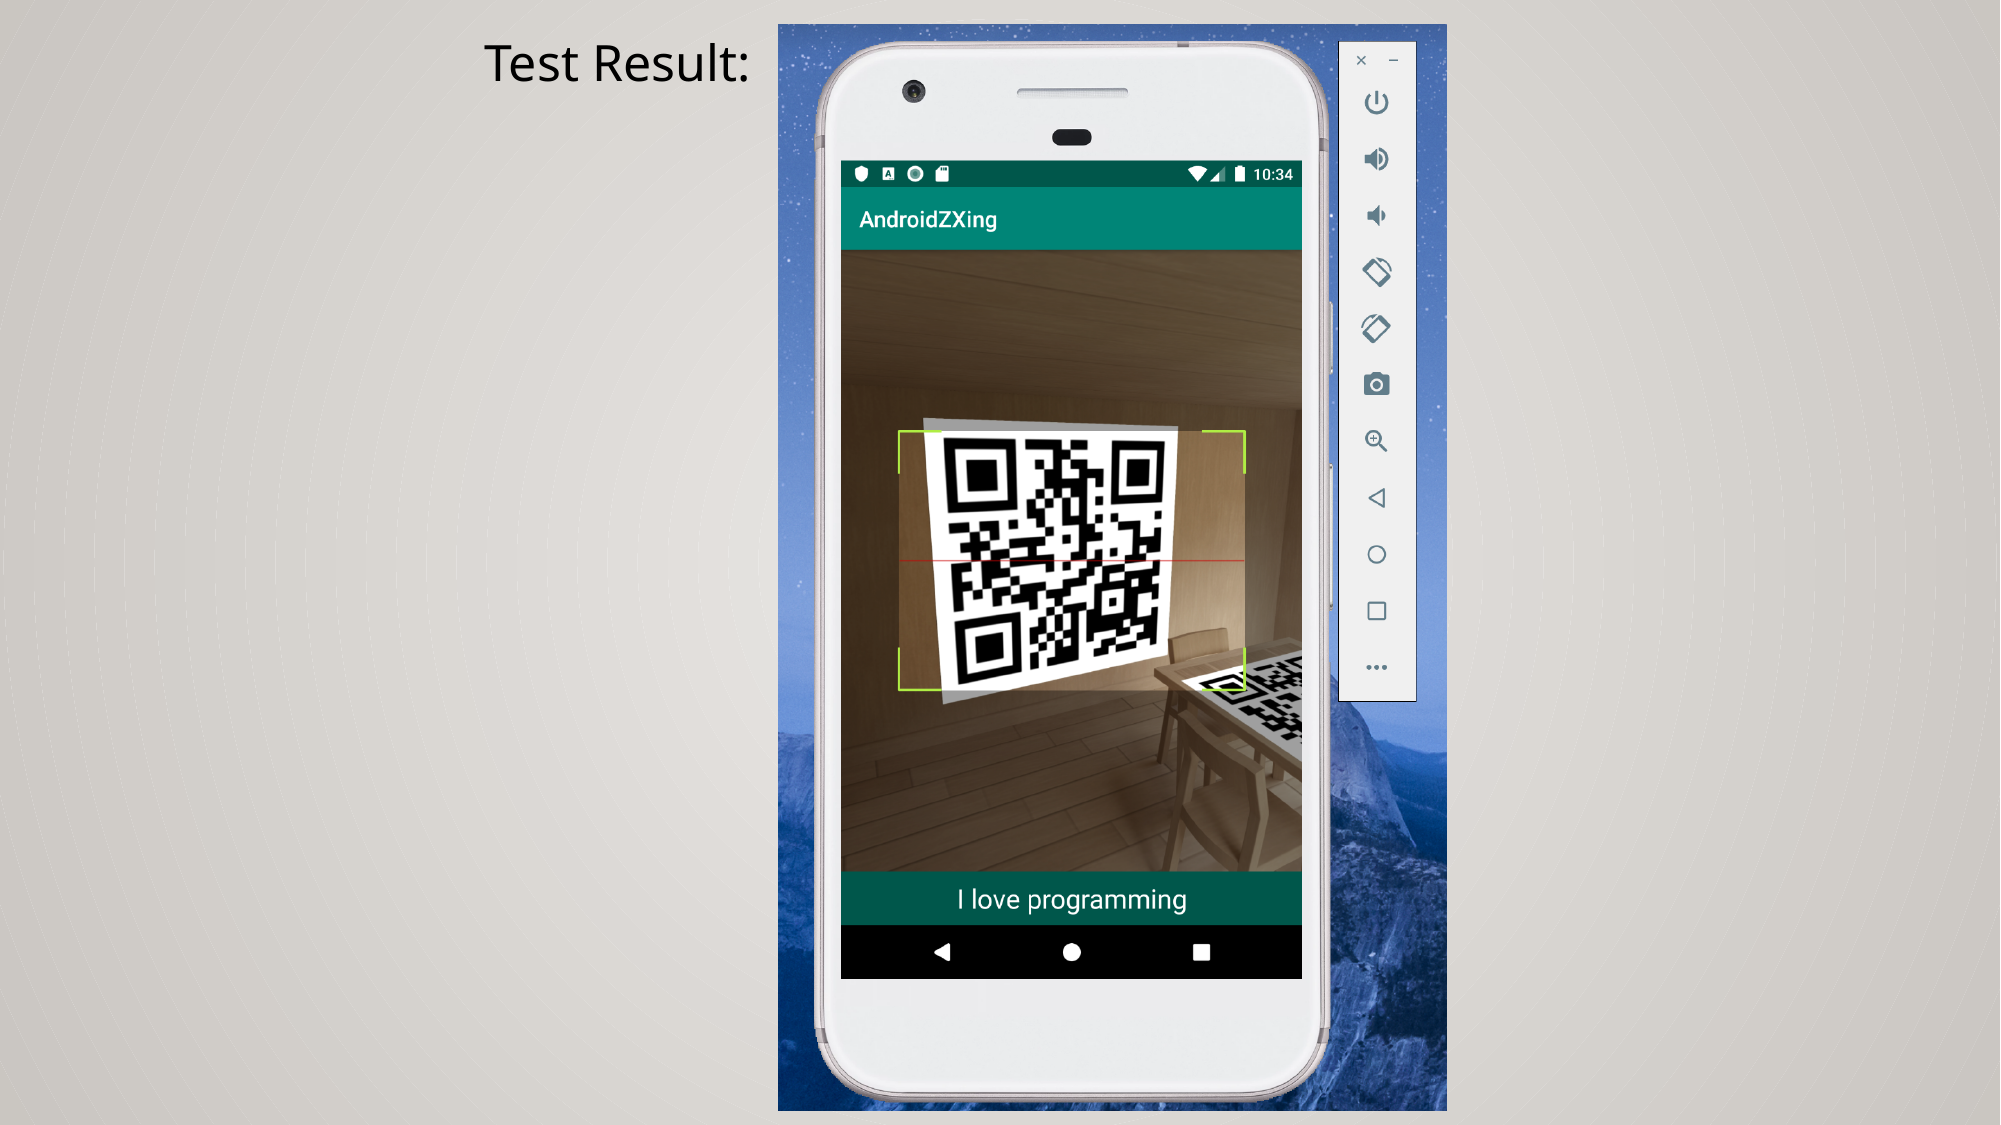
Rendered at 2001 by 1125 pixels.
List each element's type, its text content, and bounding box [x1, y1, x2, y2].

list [777, 24, 1447, 1111]
text_box Test Result: [469, 24, 766, 99]
